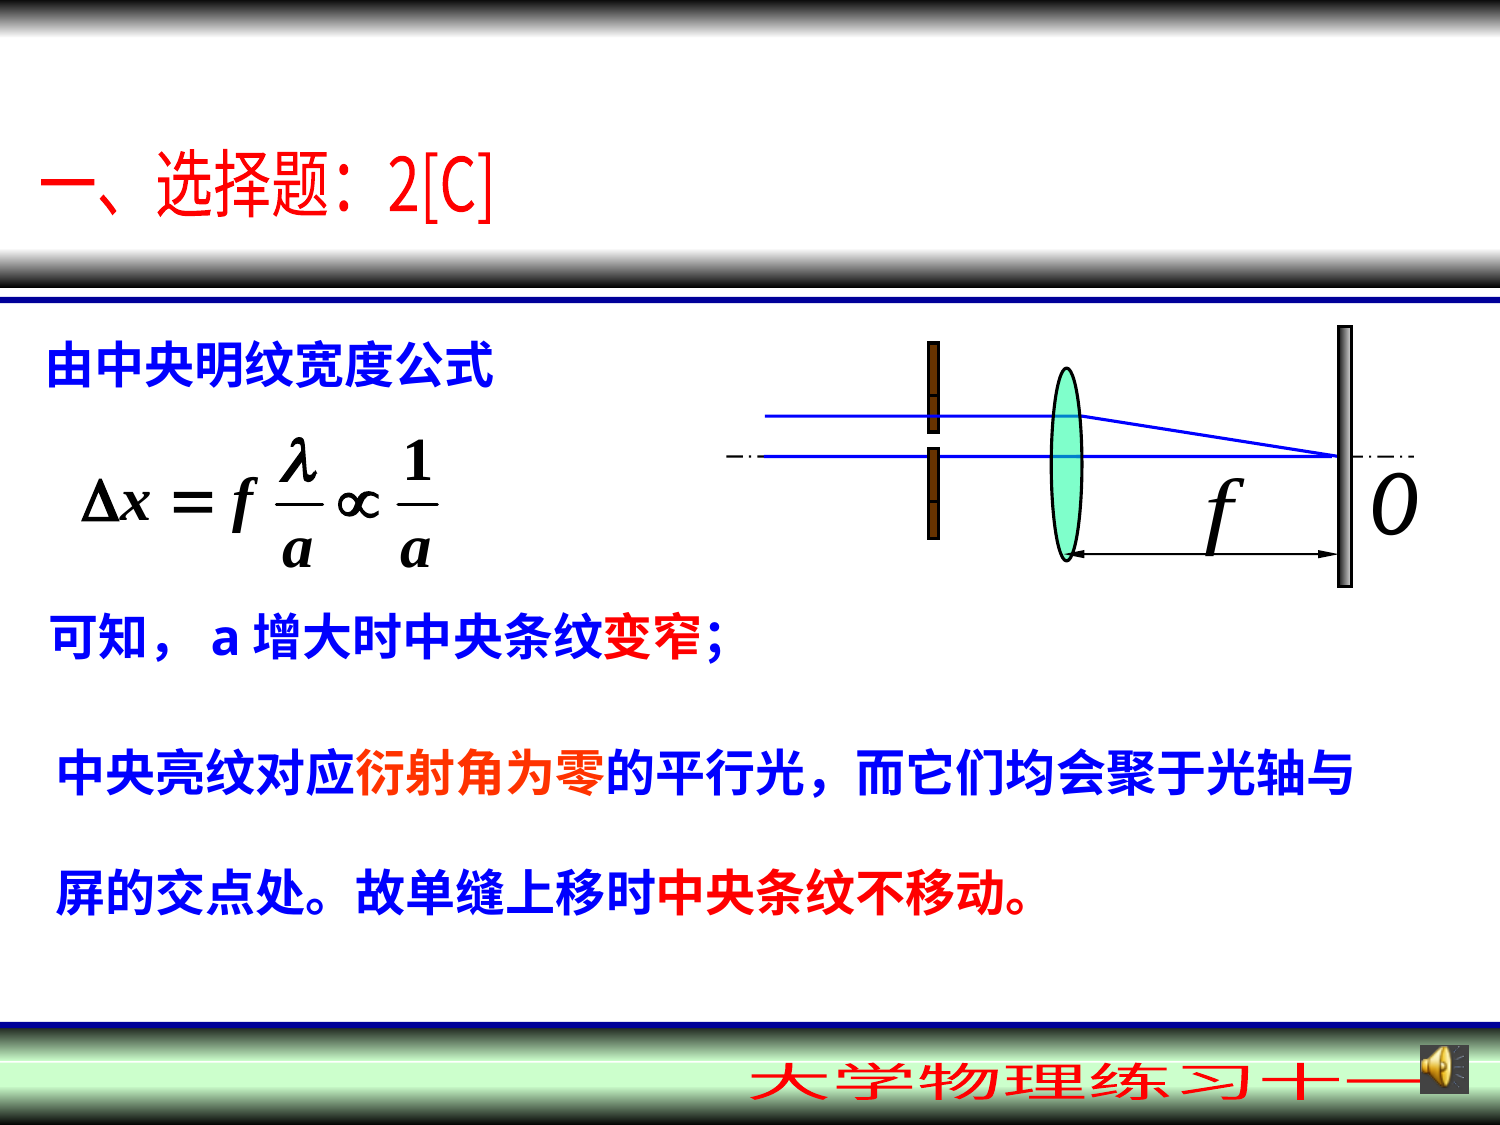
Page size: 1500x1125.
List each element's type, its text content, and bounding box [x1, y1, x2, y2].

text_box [726, 325, 1430, 587]
text_box 可知，a增大时中央条纹变窄； [33, 598, 1081, 673]
picture [1419, 1044, 1470, 1095]
text_box 中央亮纹对应衍射角为零的平行光，而它们均会聚于光轴与 屏的交点处。故单缝上移时中央条纹不移动。 [41, 733, 1400, 929]
text_box 由中央明纹宽度公式 [29, 326, 561, 402]
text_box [71, 417, 449, 582]
